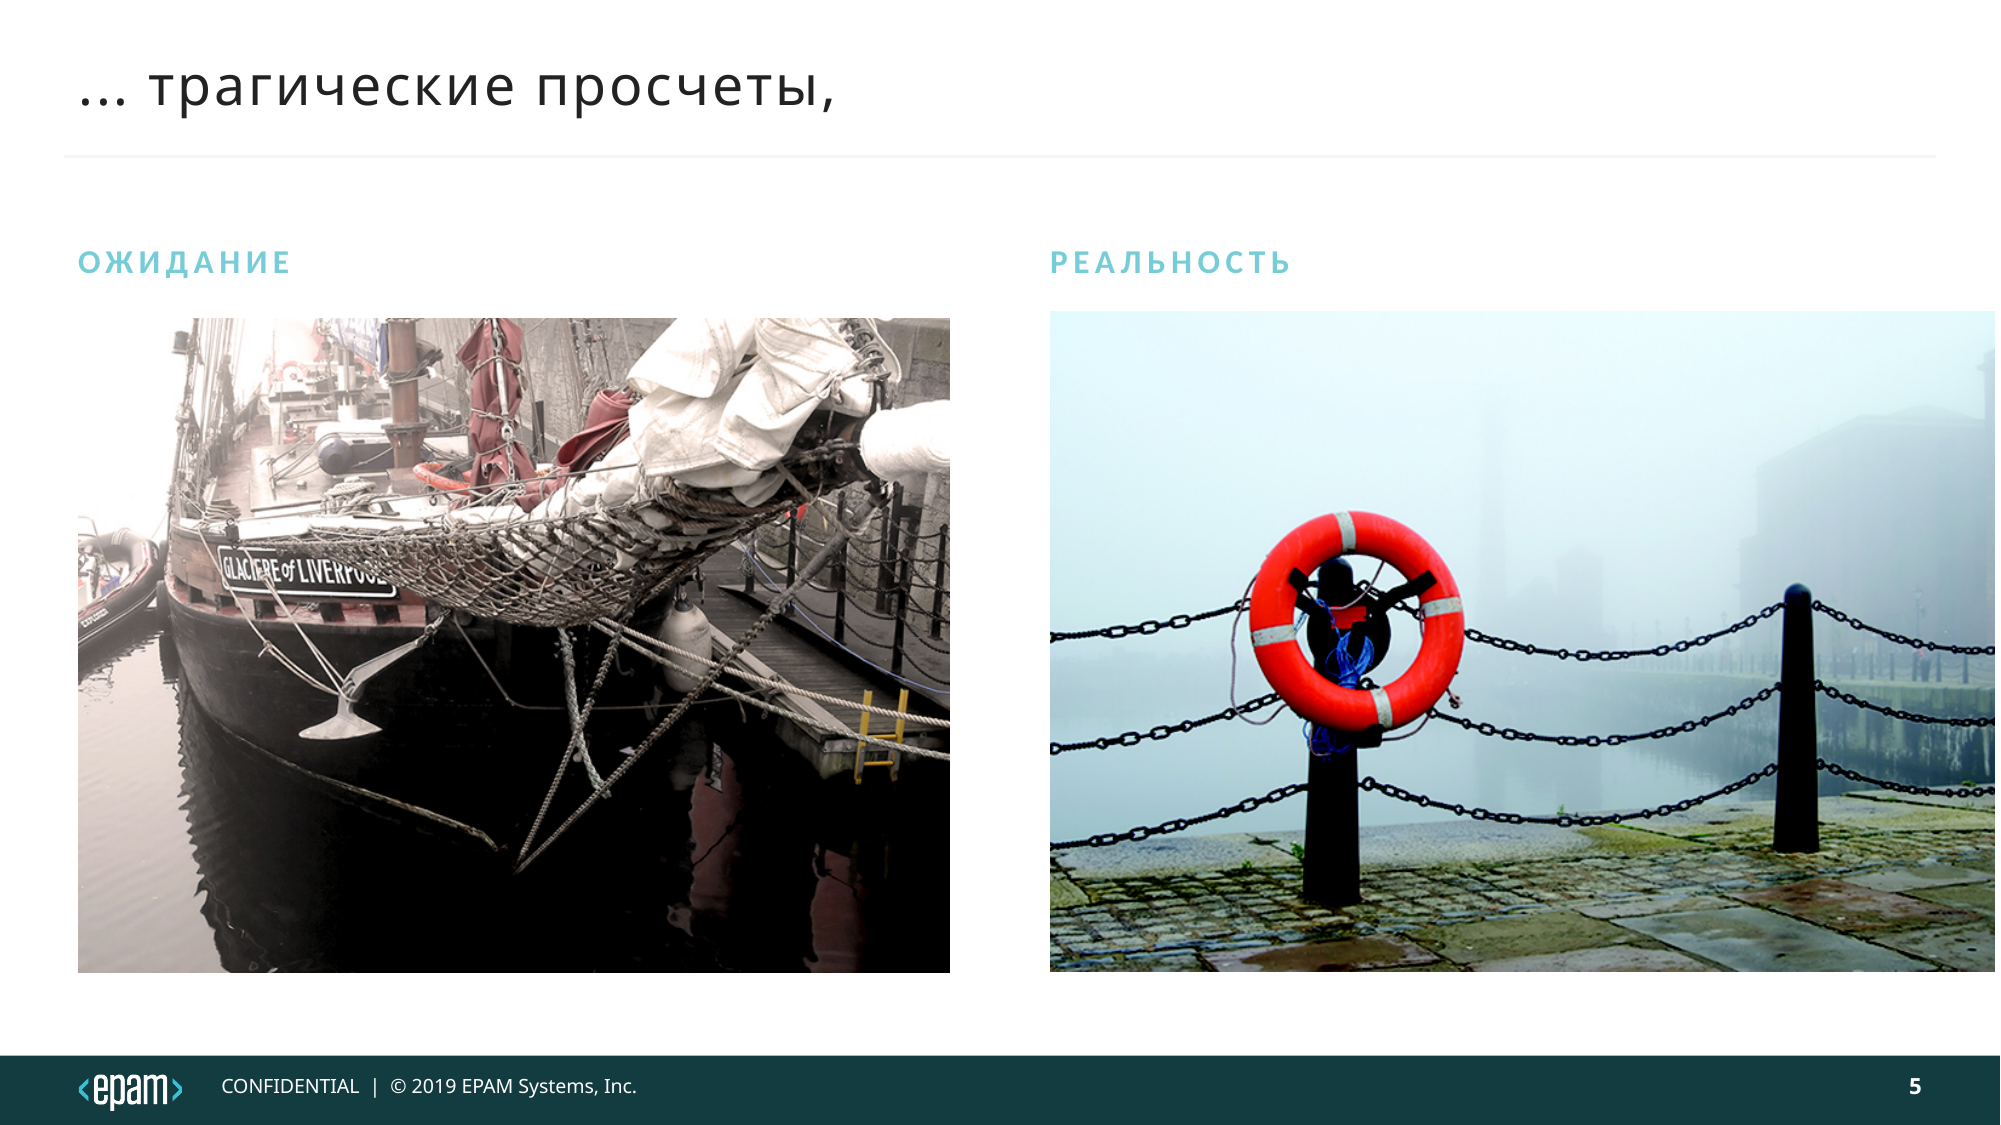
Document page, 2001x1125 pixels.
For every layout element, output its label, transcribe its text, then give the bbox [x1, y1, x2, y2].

title ... трагические просчеты, [78, 50, 1922, 116]
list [1049, 311, 1995, 973]
slide_number 5 [1621, 1055, 1922, 1125]
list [78, 318, 950, 973]
list реальность [1050, 236, 1924, 311]
list Ожидание [78, 236, 950, 312]
